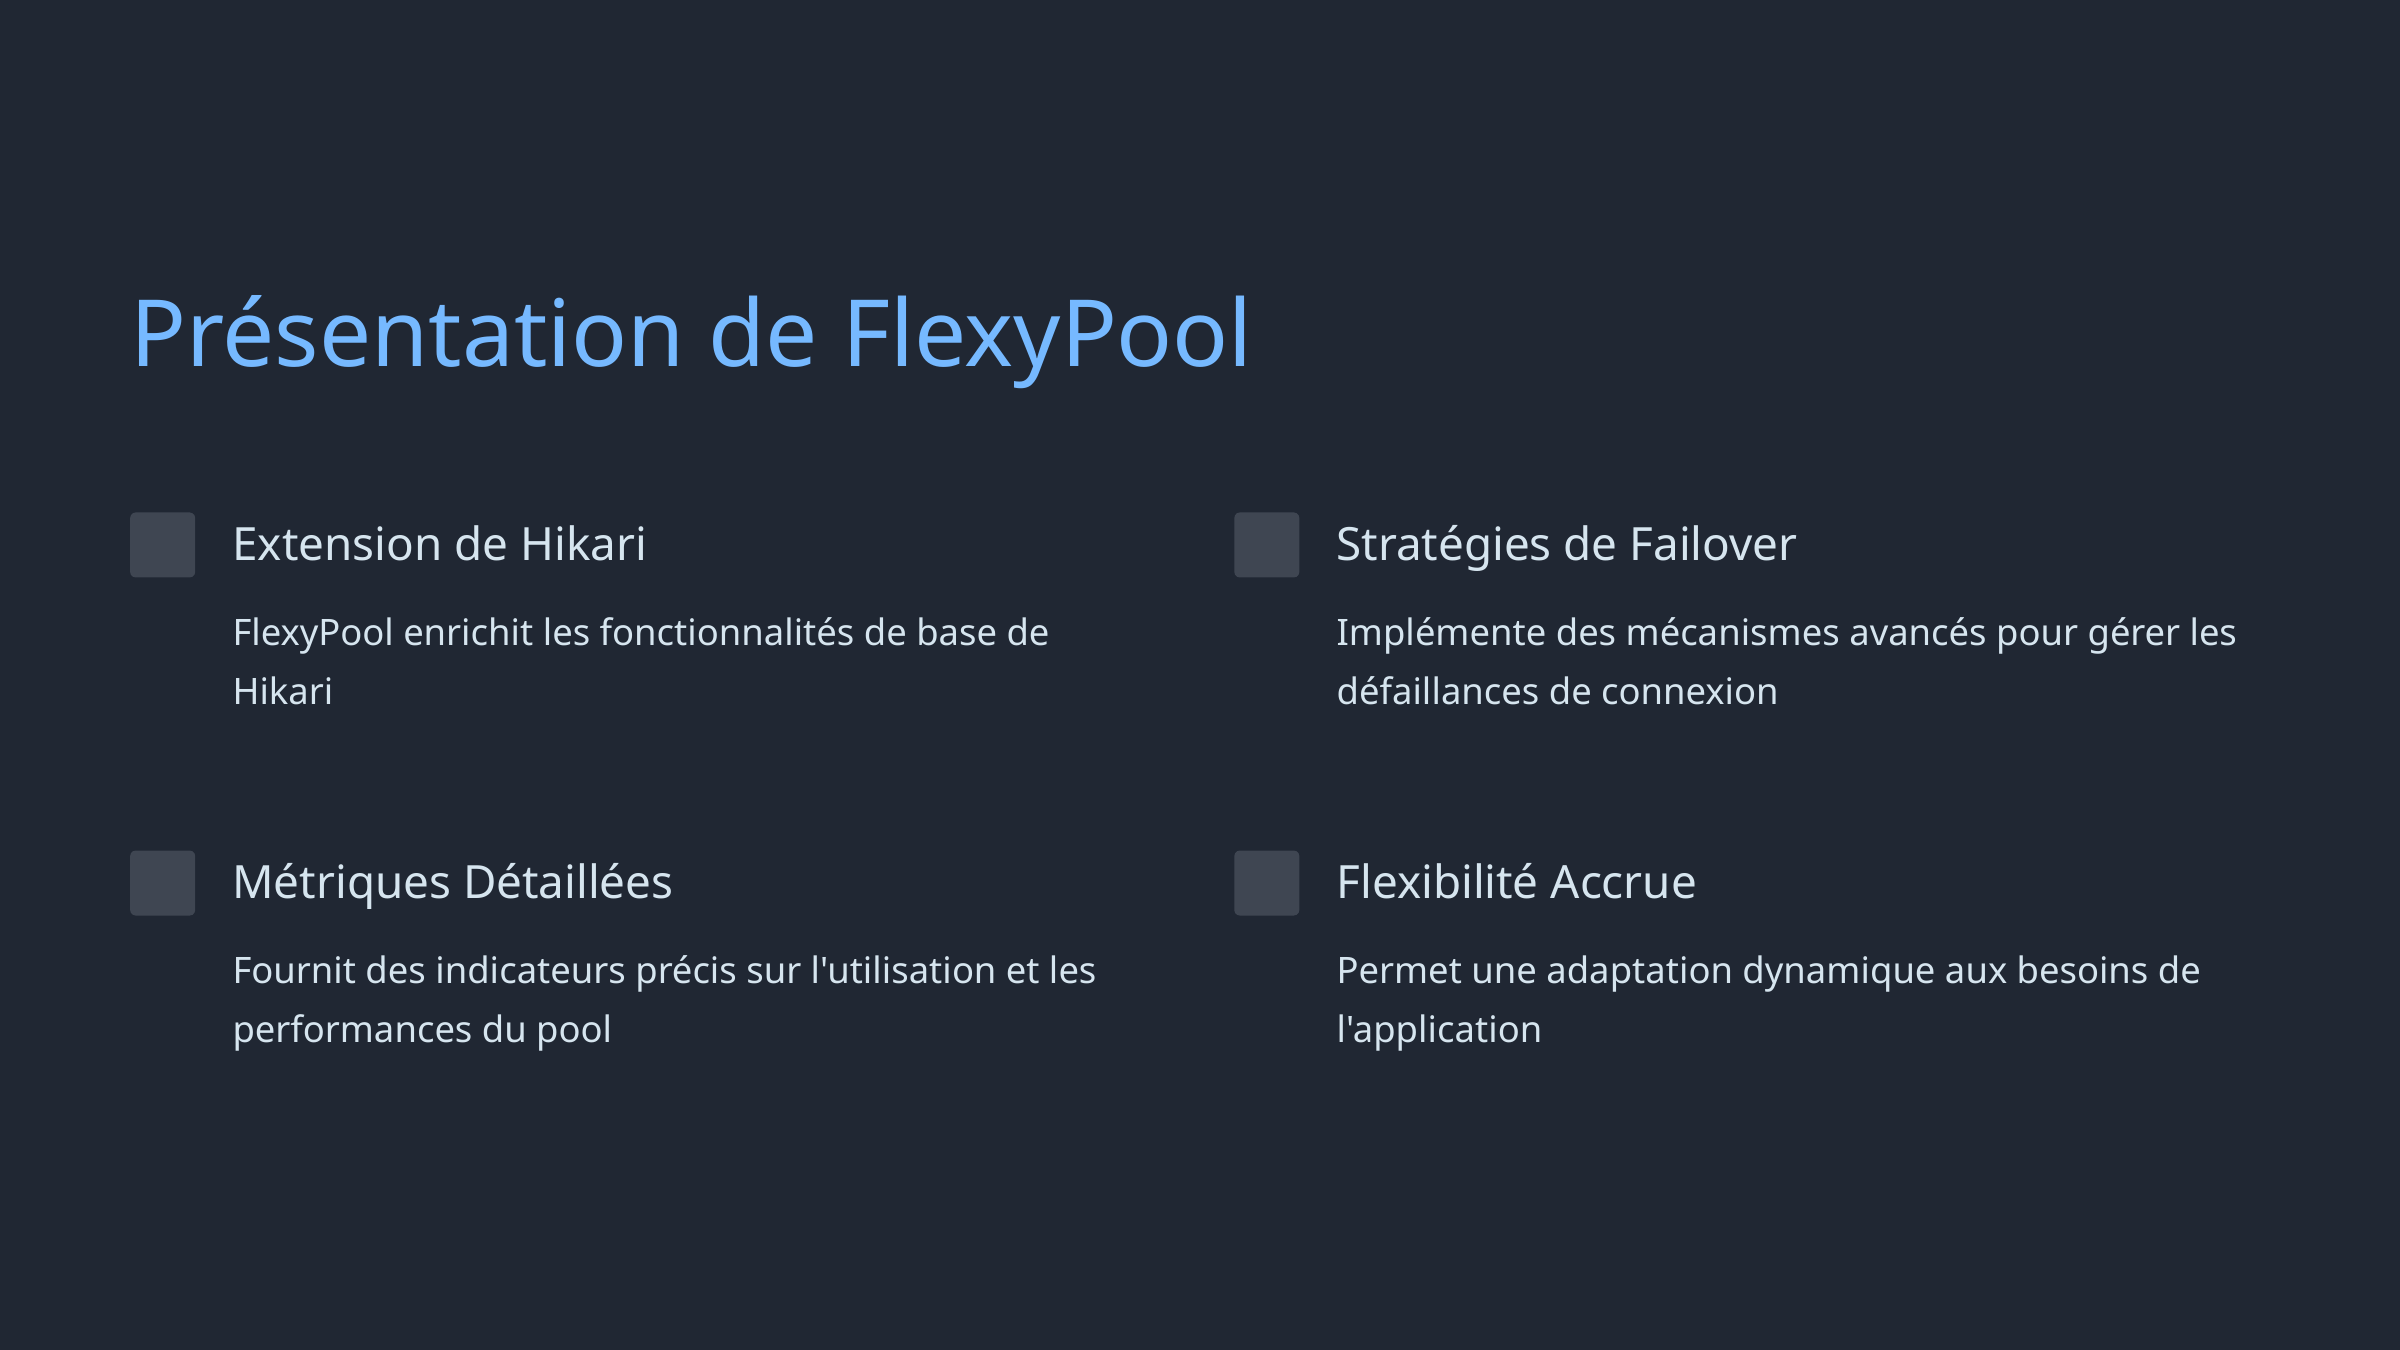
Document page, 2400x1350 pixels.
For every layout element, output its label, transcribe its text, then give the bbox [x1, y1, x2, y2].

text_box Stratégies de Failover [1336, 512, 1808, 571]
text_box Extension de Hikari [232, 512, 698, 571]
text_box Flexibilité Accrue [1336, 850, 1802, 909]
text_box Présentation de FlexyPool [130, 269, 1271, 386]
text_box [1234, 512, 1300, 578]
text_box [1234, 850, 1300, 916]
text_box Implémente des mécanismes avancés pour gérer les défaillances de connexion [1336, 592, 2255, 772]
text_box [130, 850, 196, 916]
text_box [130, 512, 196, 578]
text_box Fournit des indicateurs précis sur l'utilisation et les performances du pool [232, 930, 1138, 1110]
text_box Métriques Détaillées [232, 850, 698, 909]
text_box Permet une adaptation dynamique aux besoins de l'application [1336, 930, 2255, 1110]
text_box FlexyPool enrichit les fonctionnalités de base de Hikari [232, 592, 1138, 772]
